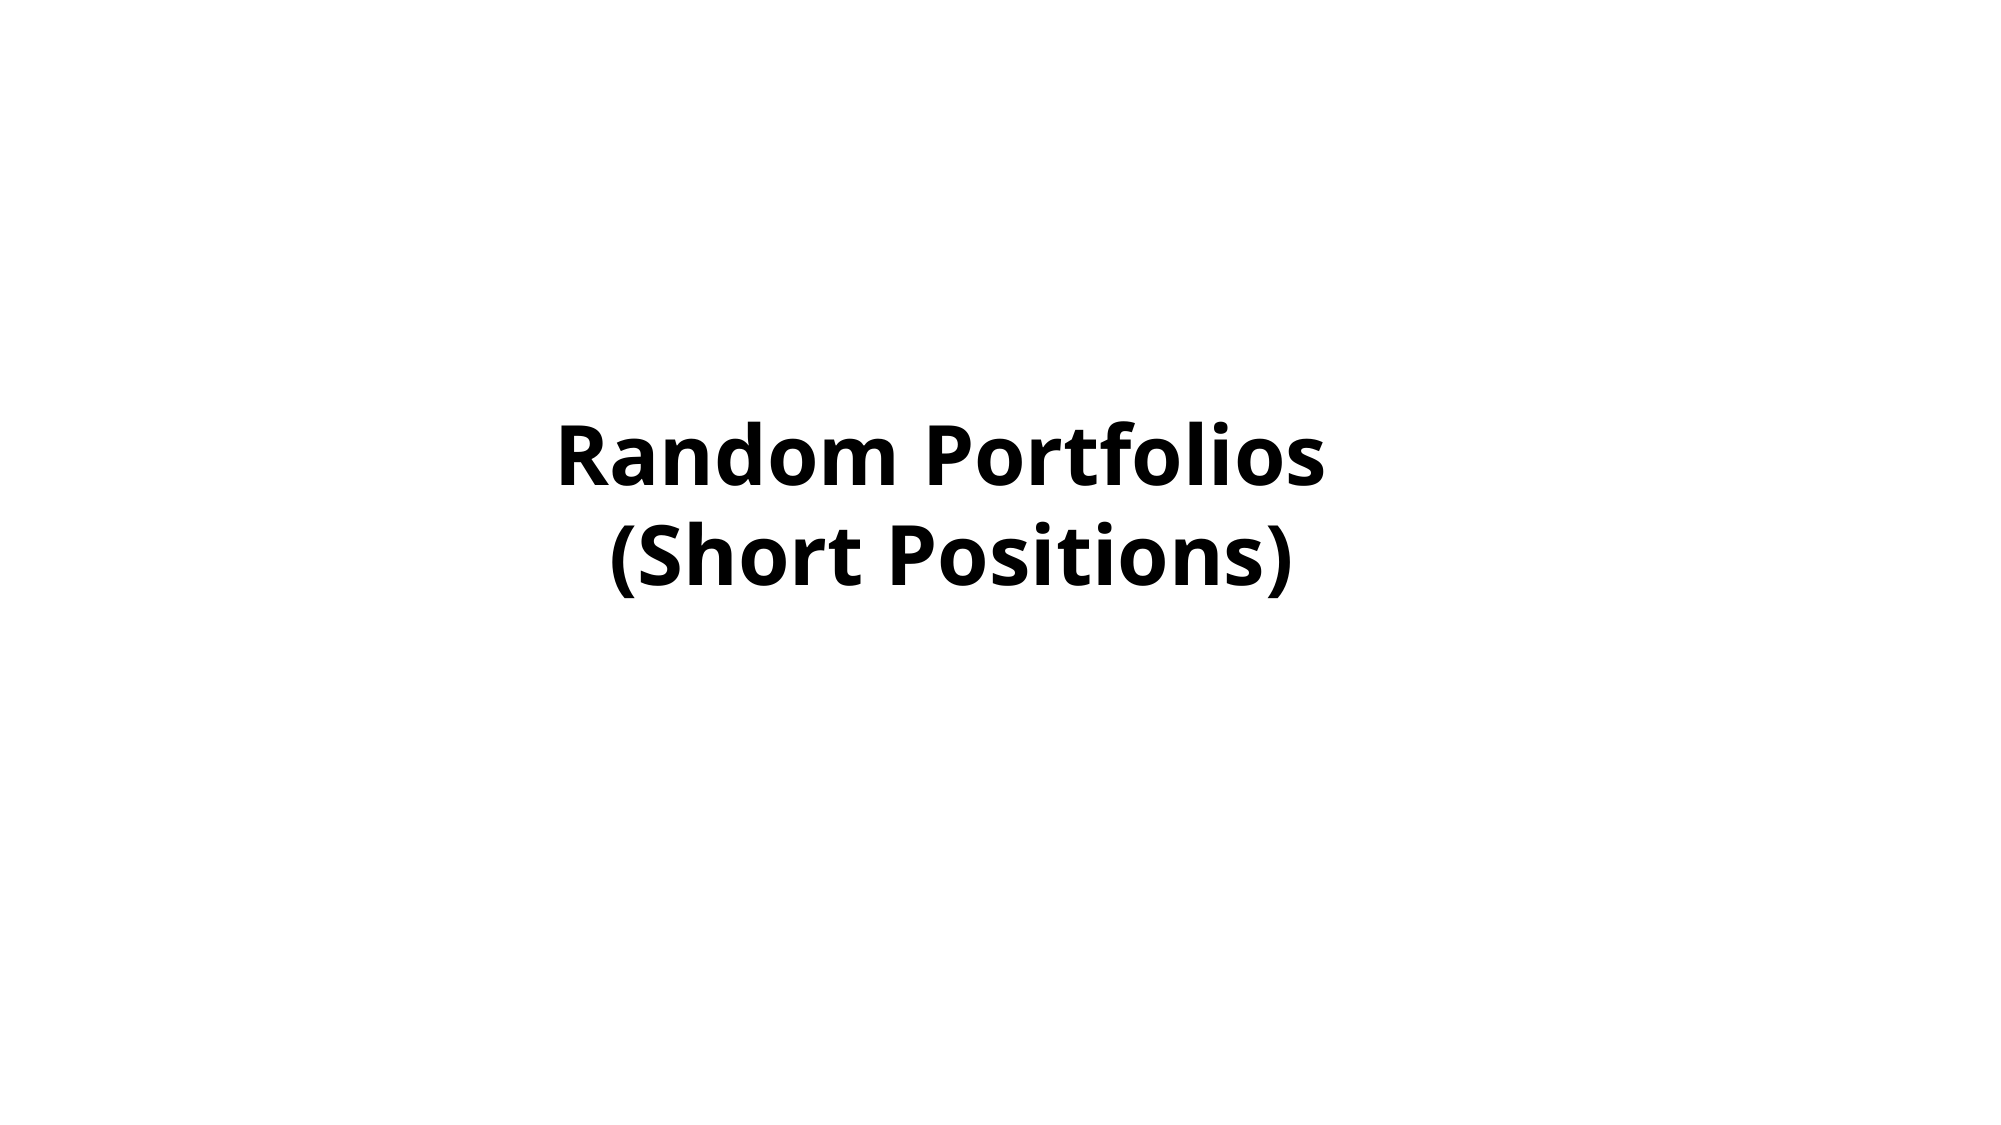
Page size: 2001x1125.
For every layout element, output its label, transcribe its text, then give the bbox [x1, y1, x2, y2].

text_box Random Portfolios (Short Positions) [539, 395, 1365, 610]
